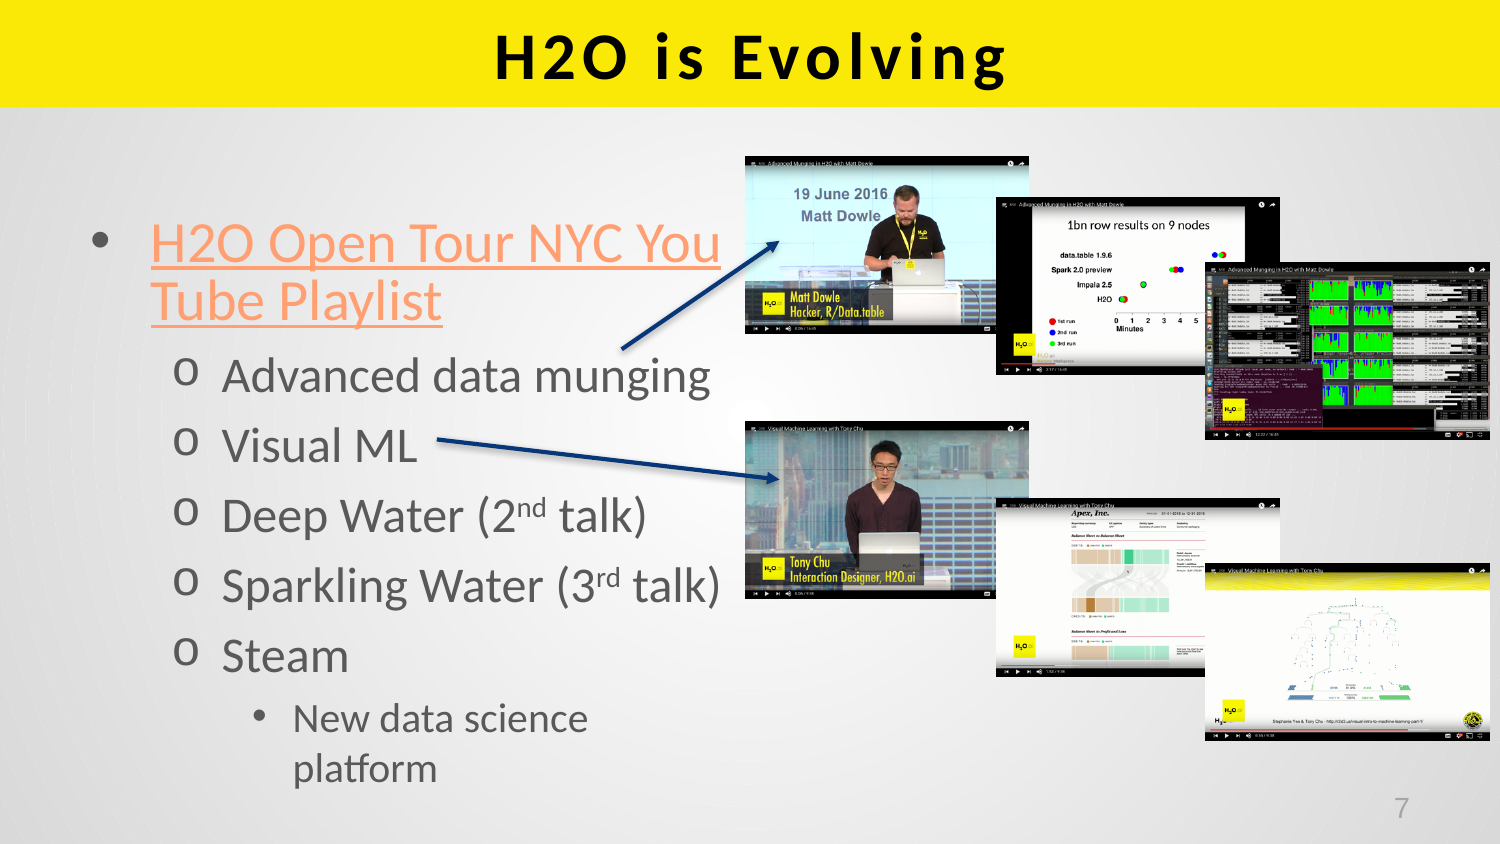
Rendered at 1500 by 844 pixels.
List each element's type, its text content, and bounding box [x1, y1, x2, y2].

list H2O Open Tour NYC YouTube Playlist Advanced data munging Visual ML Deep Water (2nd talk) Sparkling Water (3rd talk) Steam New data science platform [75, 196, 738, 754]
title H2O is Evolving [75, 0, 1425, 108]
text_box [436, 439, 780, 480]
slide_number 7 [1074, 782, 1425, 827]
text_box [621, 240, 780, 350]
picture [745, 156, 1490, 440]
picture [745, 421, 1490, 741]
